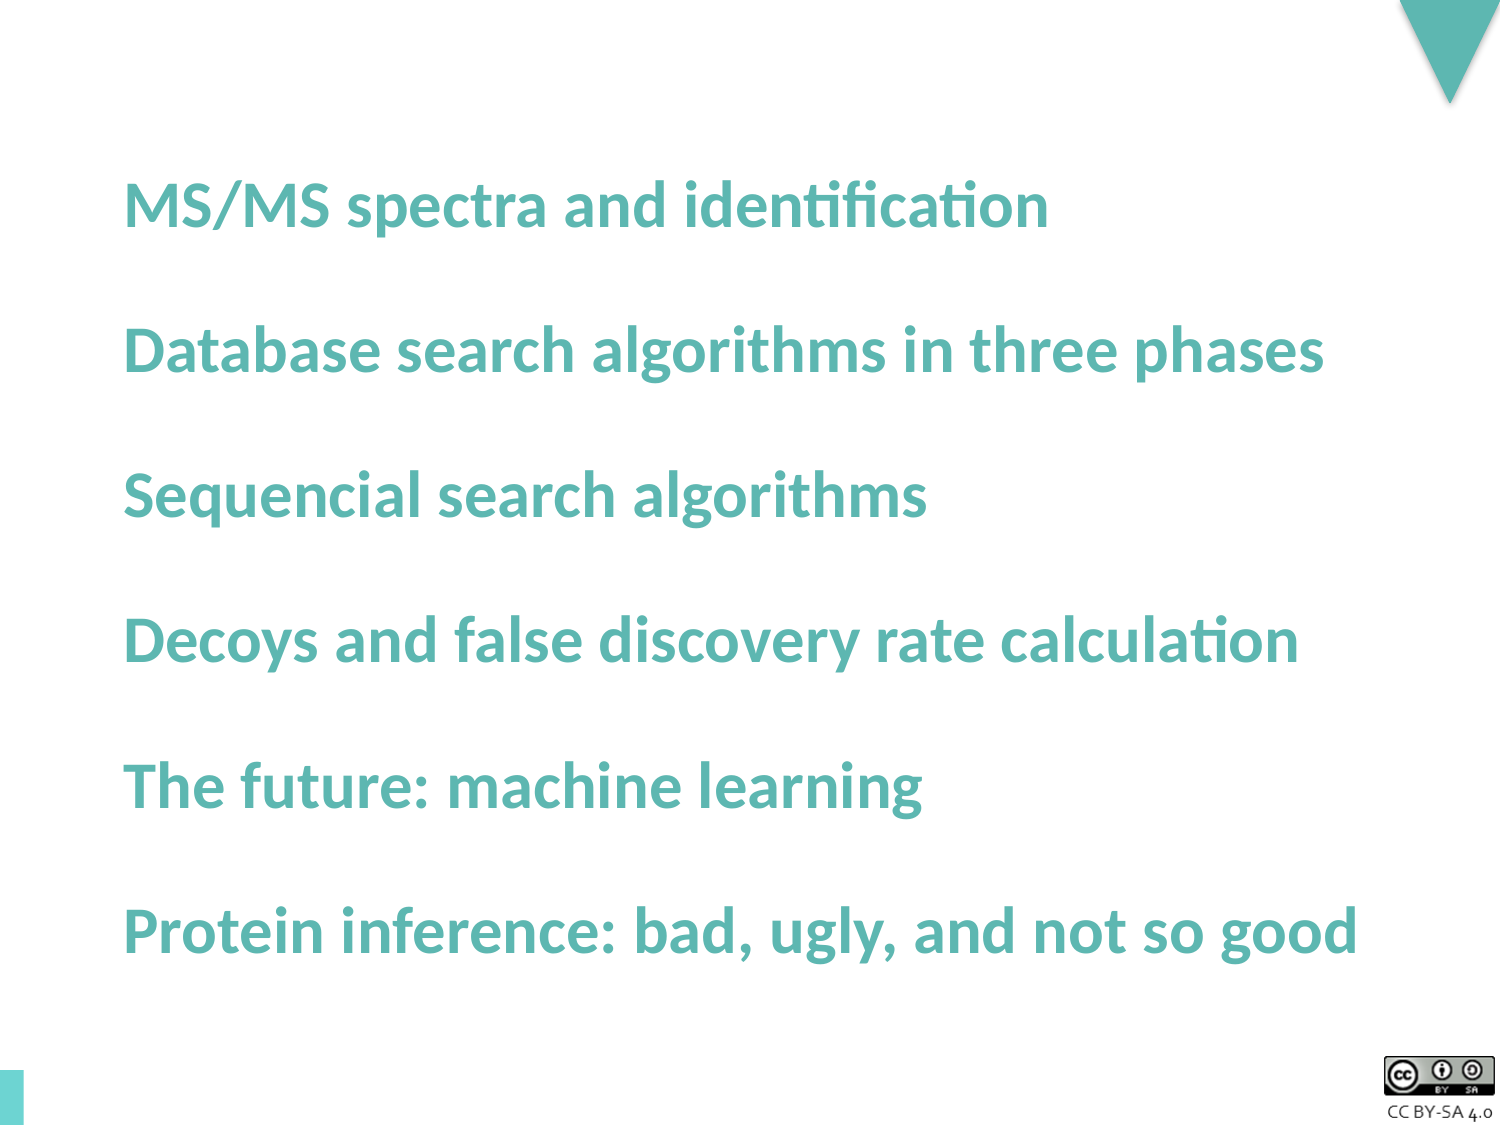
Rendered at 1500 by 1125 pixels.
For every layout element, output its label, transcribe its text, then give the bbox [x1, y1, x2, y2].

text_box MS/MS spectra and identification [108, 153, 1500, 248]
text_box Decoys and false discovery rate calculation [108, 588, 1459, 684]
text_box Database search algorithms in three phases [108, 298, 1402, 394]
picture [1375, 1056, 1500, 1125]
text_box Sequencial search algorithms [108, 443, 1500, 539]
text_box Protein inference: bad, ugly, and not so good [108, 879, 1459, 975]
text_box The future: machine learning [108, 734, 1459, 829]
